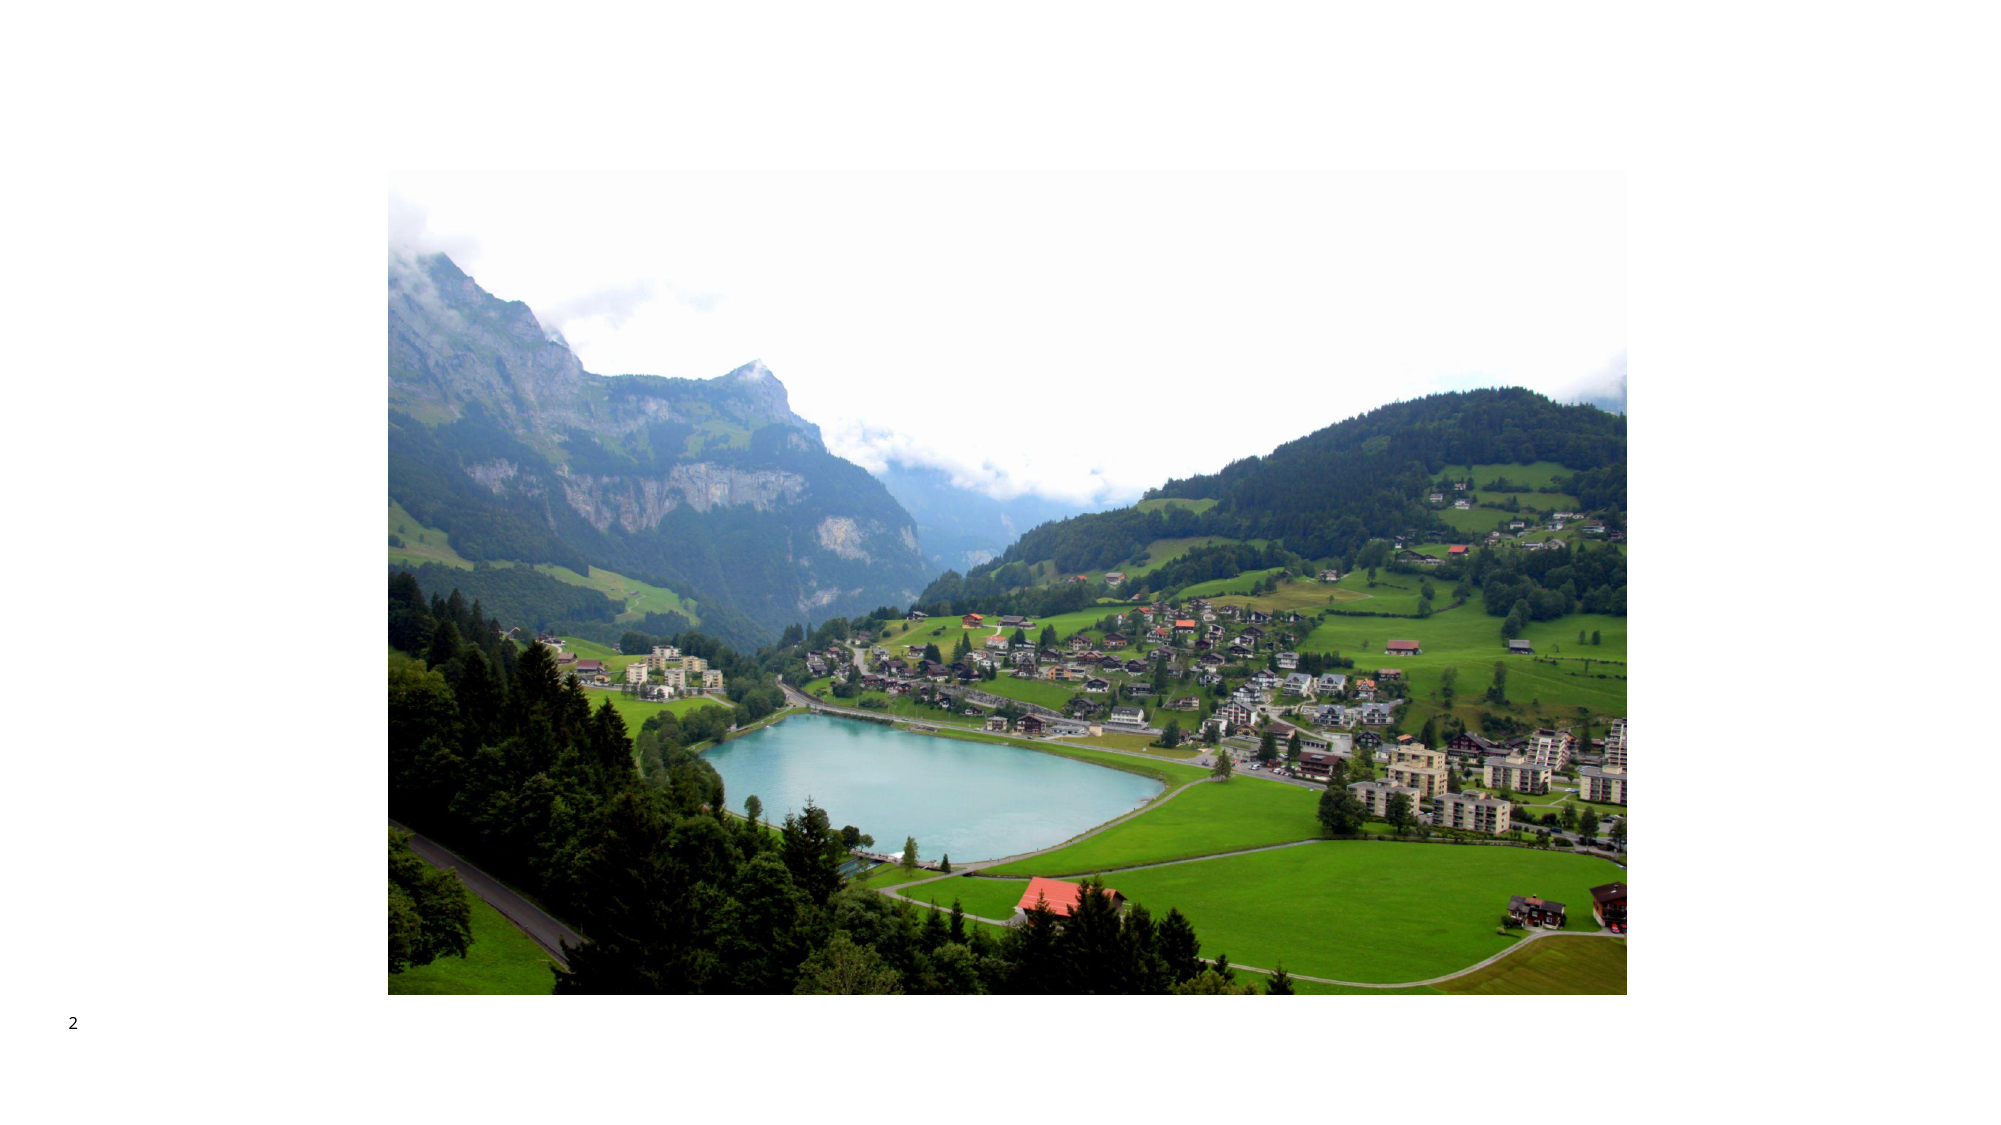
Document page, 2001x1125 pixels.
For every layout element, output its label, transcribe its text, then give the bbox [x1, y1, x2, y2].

picture [388, 170, 1627, 996]
slide_number ‹#› [13, 1012, 134, 1036]
